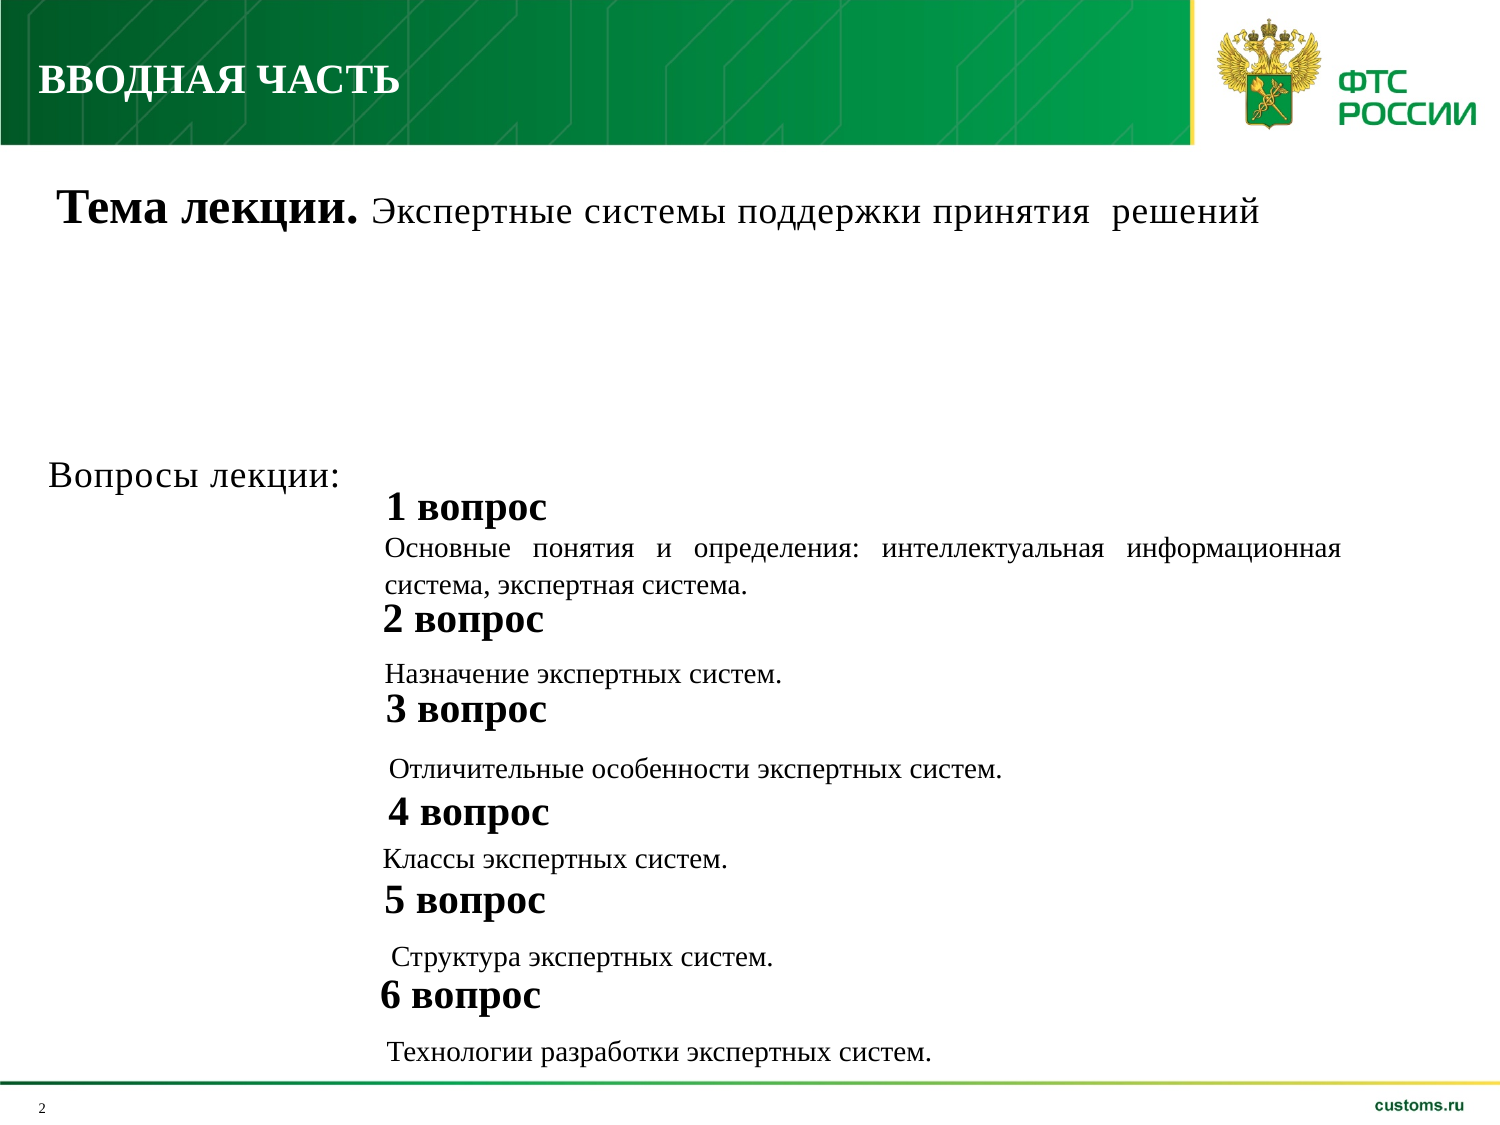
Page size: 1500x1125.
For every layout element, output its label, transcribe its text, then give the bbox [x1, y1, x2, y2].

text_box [365, 967, 1469, 1076]
text_box Вопросы лекции: [33, 442, 367, 503]
text_box Вводная часть [23, 35, 1209, 113]
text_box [367, 591, 1467, 698]
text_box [371, 681, 1471, 793]
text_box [367, 784, 1465, 883]
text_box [369, 479, 1358, 591]
text_box Тема лекции. Экспертные системы поддержки принятия решений [41, 184, 1500, 283]
picture [0, 0, 1500, 1125]
text_box 2 [23, 1092, 128, 1124]
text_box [369, 872, 1473, 981]
